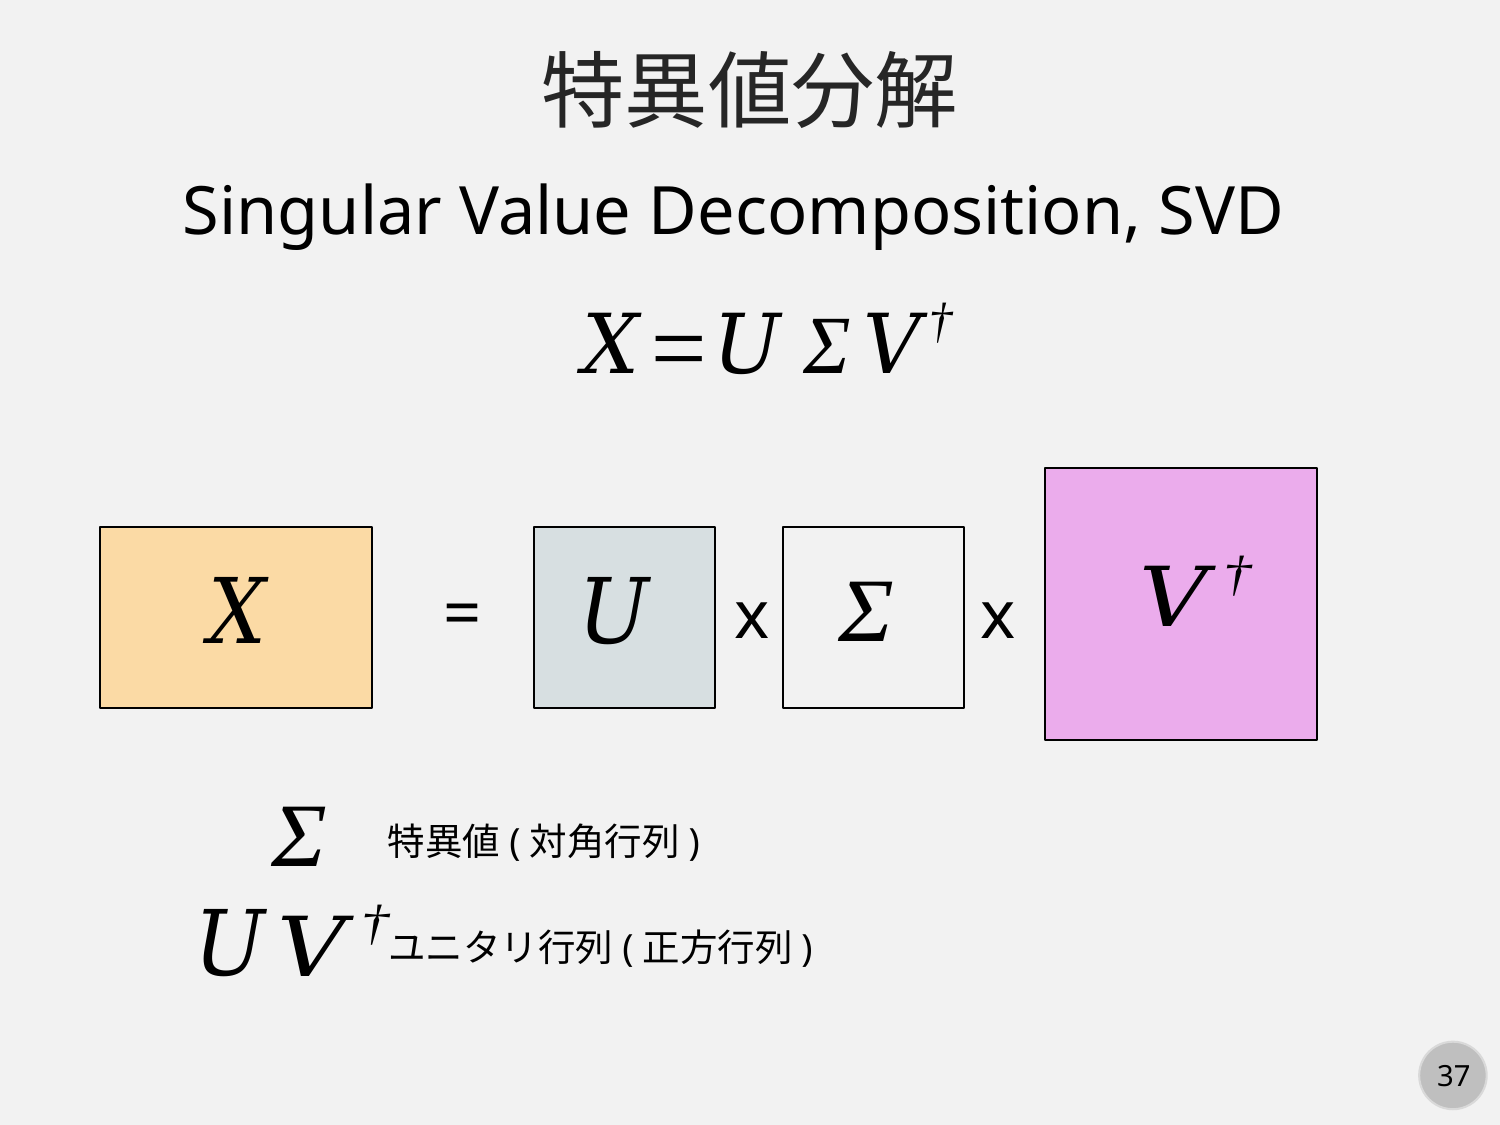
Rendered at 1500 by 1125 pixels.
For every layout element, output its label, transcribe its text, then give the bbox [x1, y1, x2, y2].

text_box [533, 526, 716, 709]
text_box 特異値(対角行列) [373, 810, 715, 871]
text_box [782, 526, 965, 709]
text_box ユニタリ行列(正方行列) [373, 916, 828, 977]
text_box x [965, 564, 1033, 660]
text_box [99, 526, 373, 709]
text_box [1044, 467, 1318, 741]
text_box x [719, 564, 785, 660]
text_box = [428, 562, 497, 658]
list 特異値分解 [0, 31, 1500, 155]
text_box Singular Value Decomposition, SVD [168, 160, 1301, 256]
